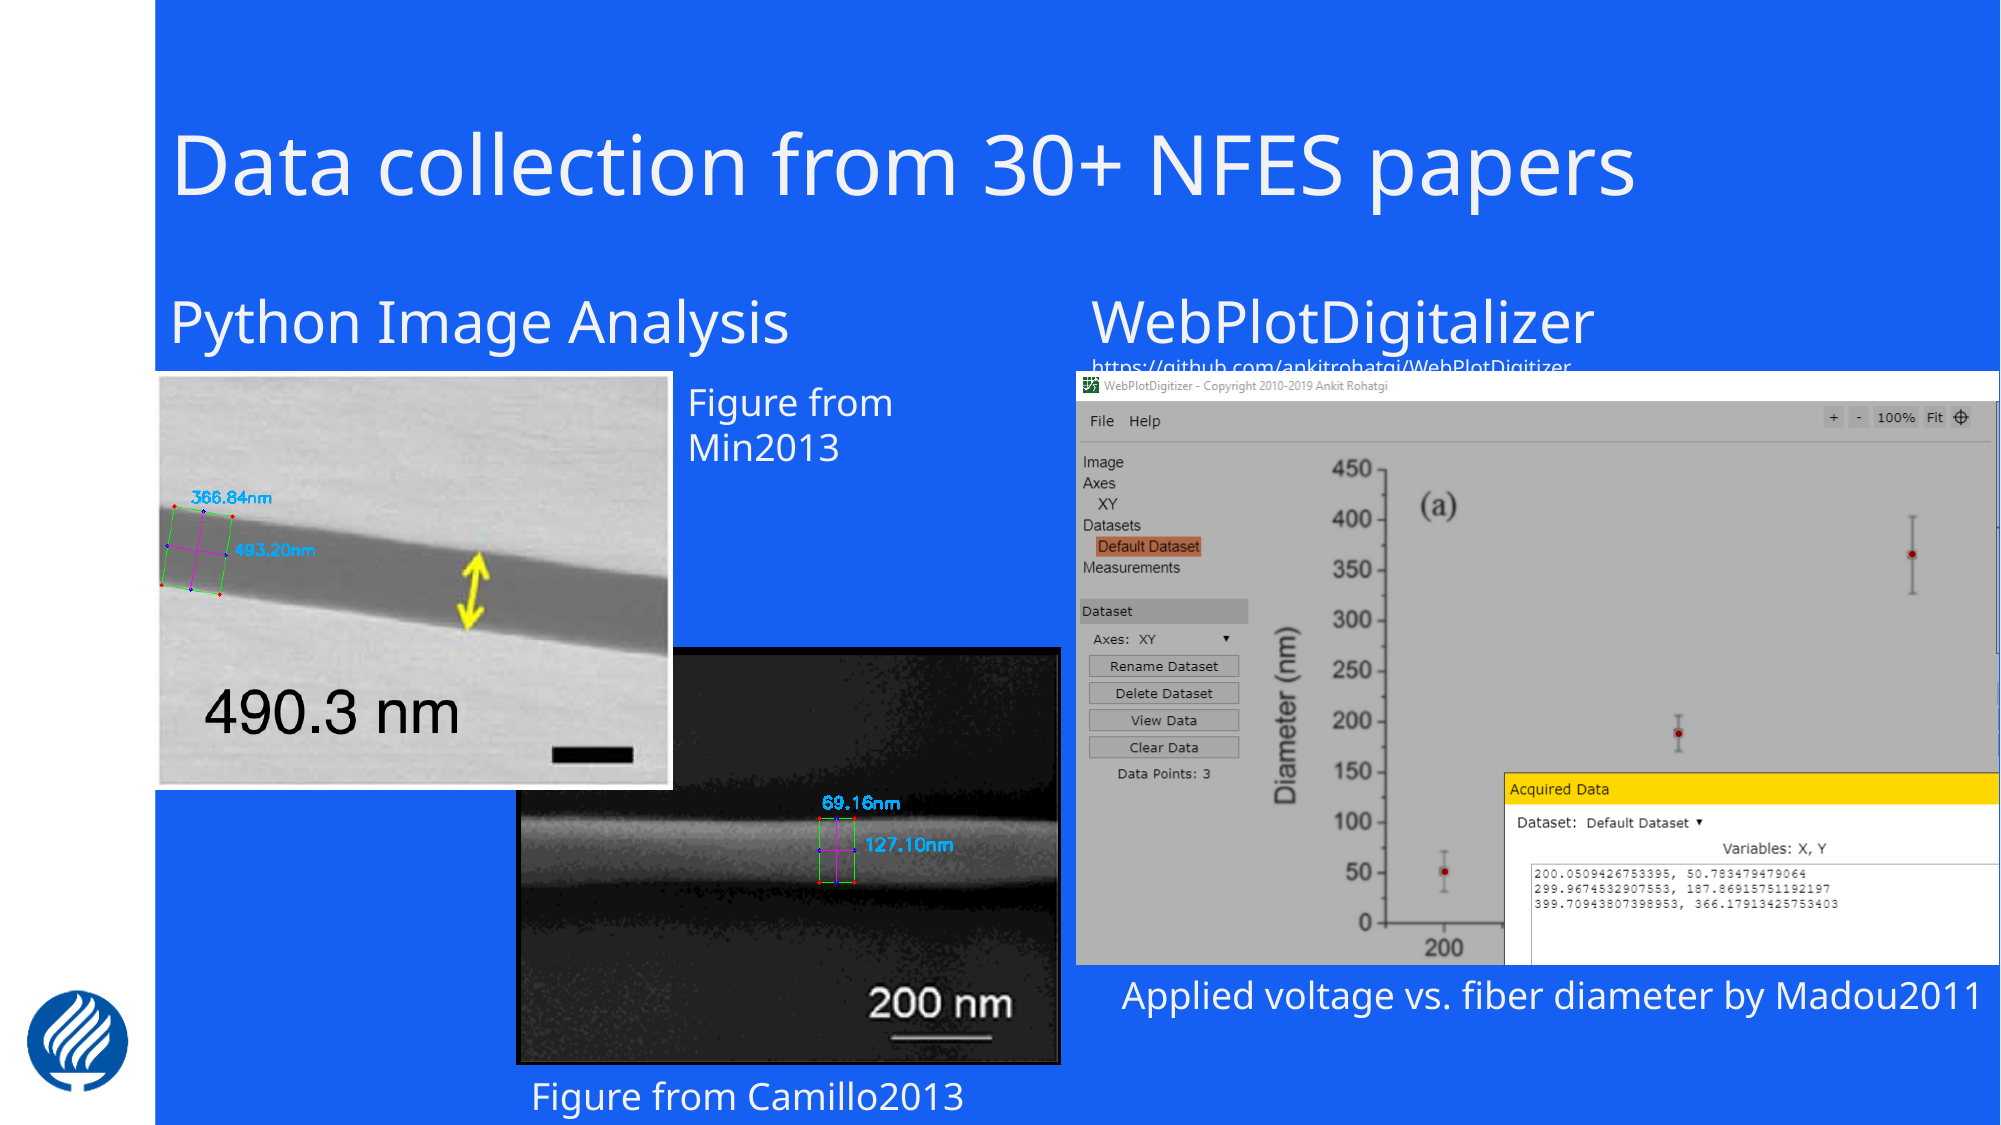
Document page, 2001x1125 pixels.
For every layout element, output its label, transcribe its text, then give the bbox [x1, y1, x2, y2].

text_box Applied voltage vs. fiber diameter by Madou2011 [1077, 964, 2000, 1024]
text_box WebPlotDigitalizer https://github.com/ankitrohatgi/WebPlotDigitizer [1076, 277, 1999, 371]
title Data collection from 30+ NFES papers [155, 59, 2000, 278]
text_box Figure from Min2013 [673, 371, 1061, 477]
text_box Figure from Camillo2013 [516, 1065, 1061, 1125]
text_box Python Image Analysis [154, 277, 1076, 363]
picture [0, 0, 2001, 1125]
